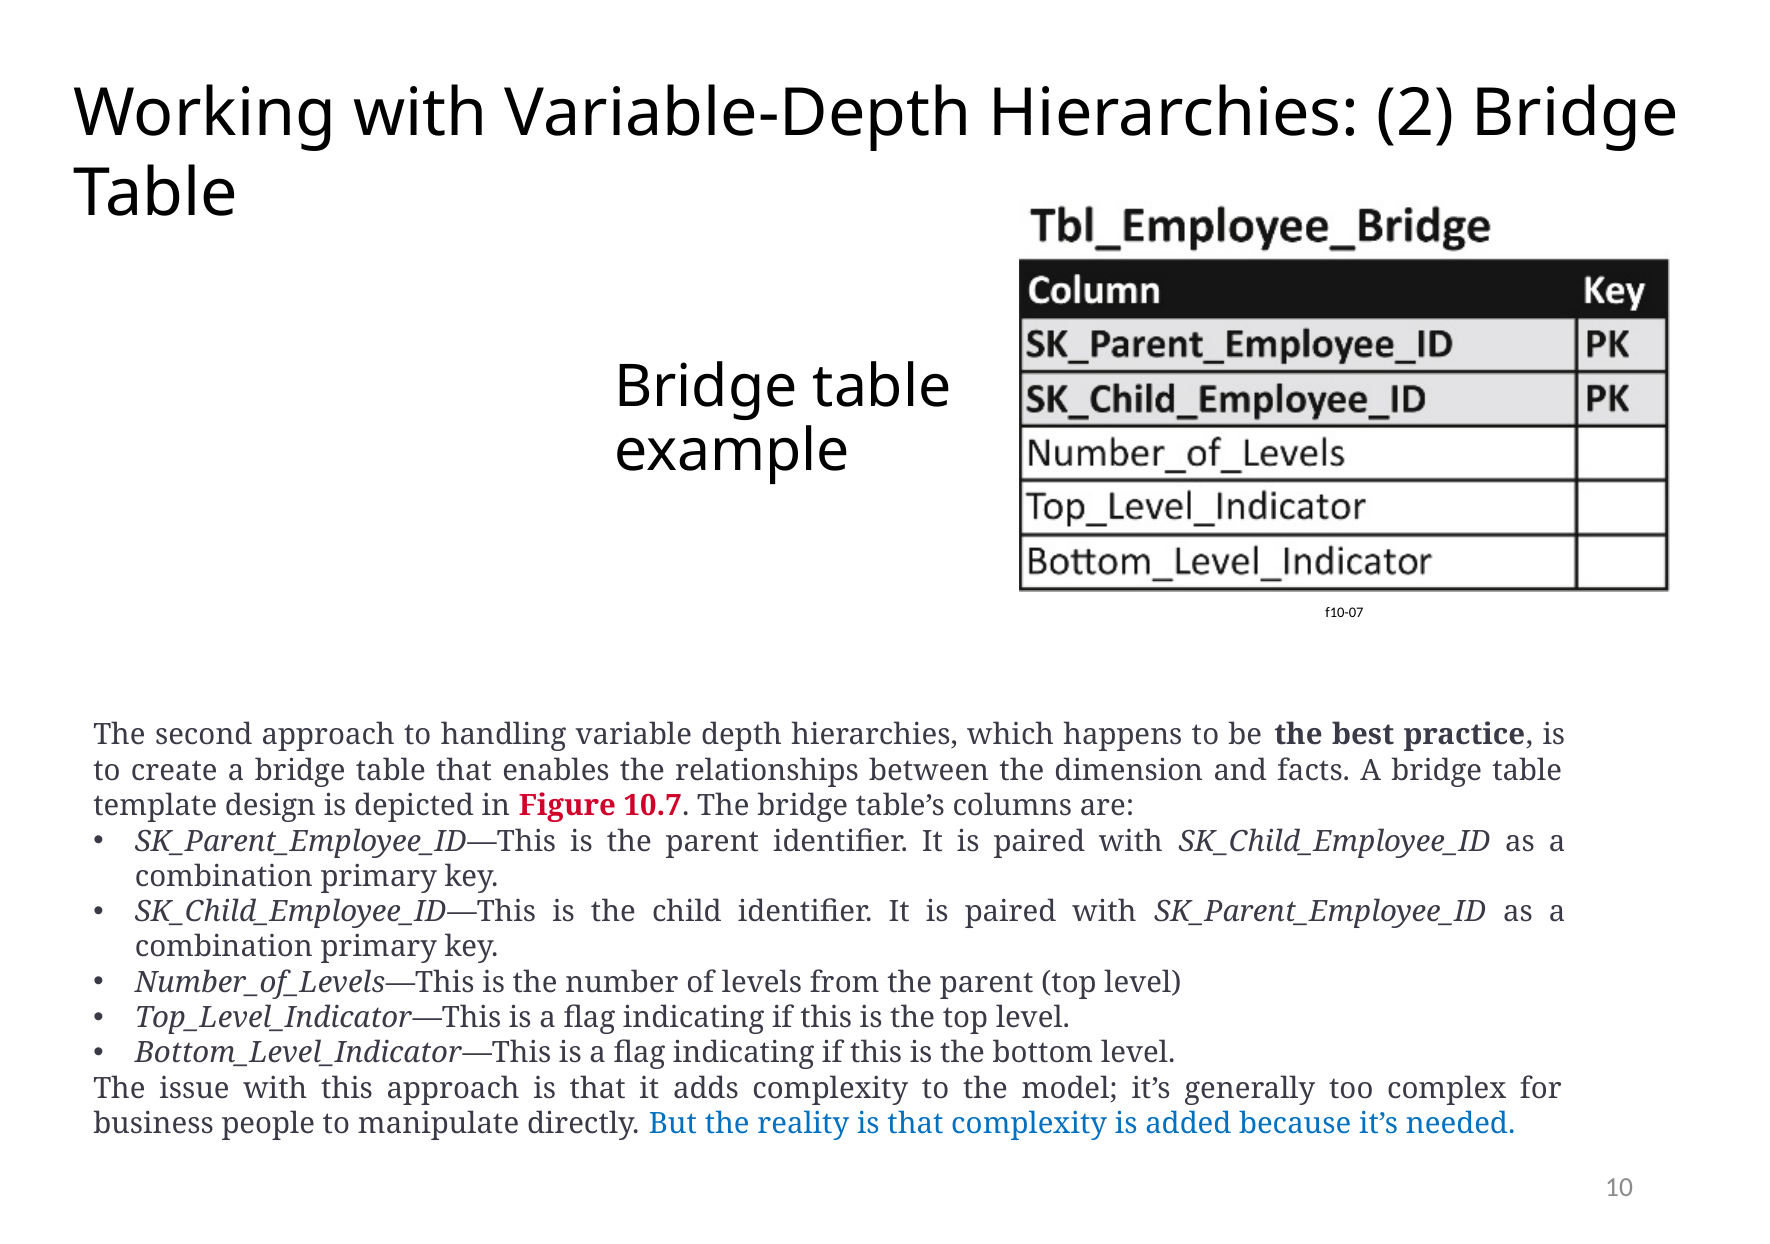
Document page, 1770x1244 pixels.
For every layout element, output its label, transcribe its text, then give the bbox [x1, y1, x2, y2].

title Bridge table example [599, 323, 1019, 516]
text_box The second approach to handling variable depth hierarchies, which happens to be the best practice, is to create a bridge table that enables the relationships between the dimension and facts. A bridge table template design is depicted in Figure 10.7. The bridge table’s columns are: SK_Parent_Employee_ID—This is the parent identifier. It is paired with SK_Child_Employee_ID as a combination primary key. SK_Child_Employee_ID—This is the child identifier. It is paired with SK_Parent_Employee_ID as a combination primary key. Number_of_Levels—This is the number of levels from the parent (top level) Top_Level_Indicator—This is a flag indicating if this is the top level. Bottom_Level_Indicator—This is a flag indicating if this is the bottom level. The issue with this approach is that it adds complexity to the model; it’s generally too complex for business people to manipulate directly. But the reality is that complexity is added because it’s needed. [78, 708, 1581, 1147]
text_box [1019, 200, 1670, 629]
slide_number 10 [1249, 1152, 1649, 1219]
text_box Working with Variable-Depth Hierarchies: (2) Bridge Table [58, 62, 1770, 236]
